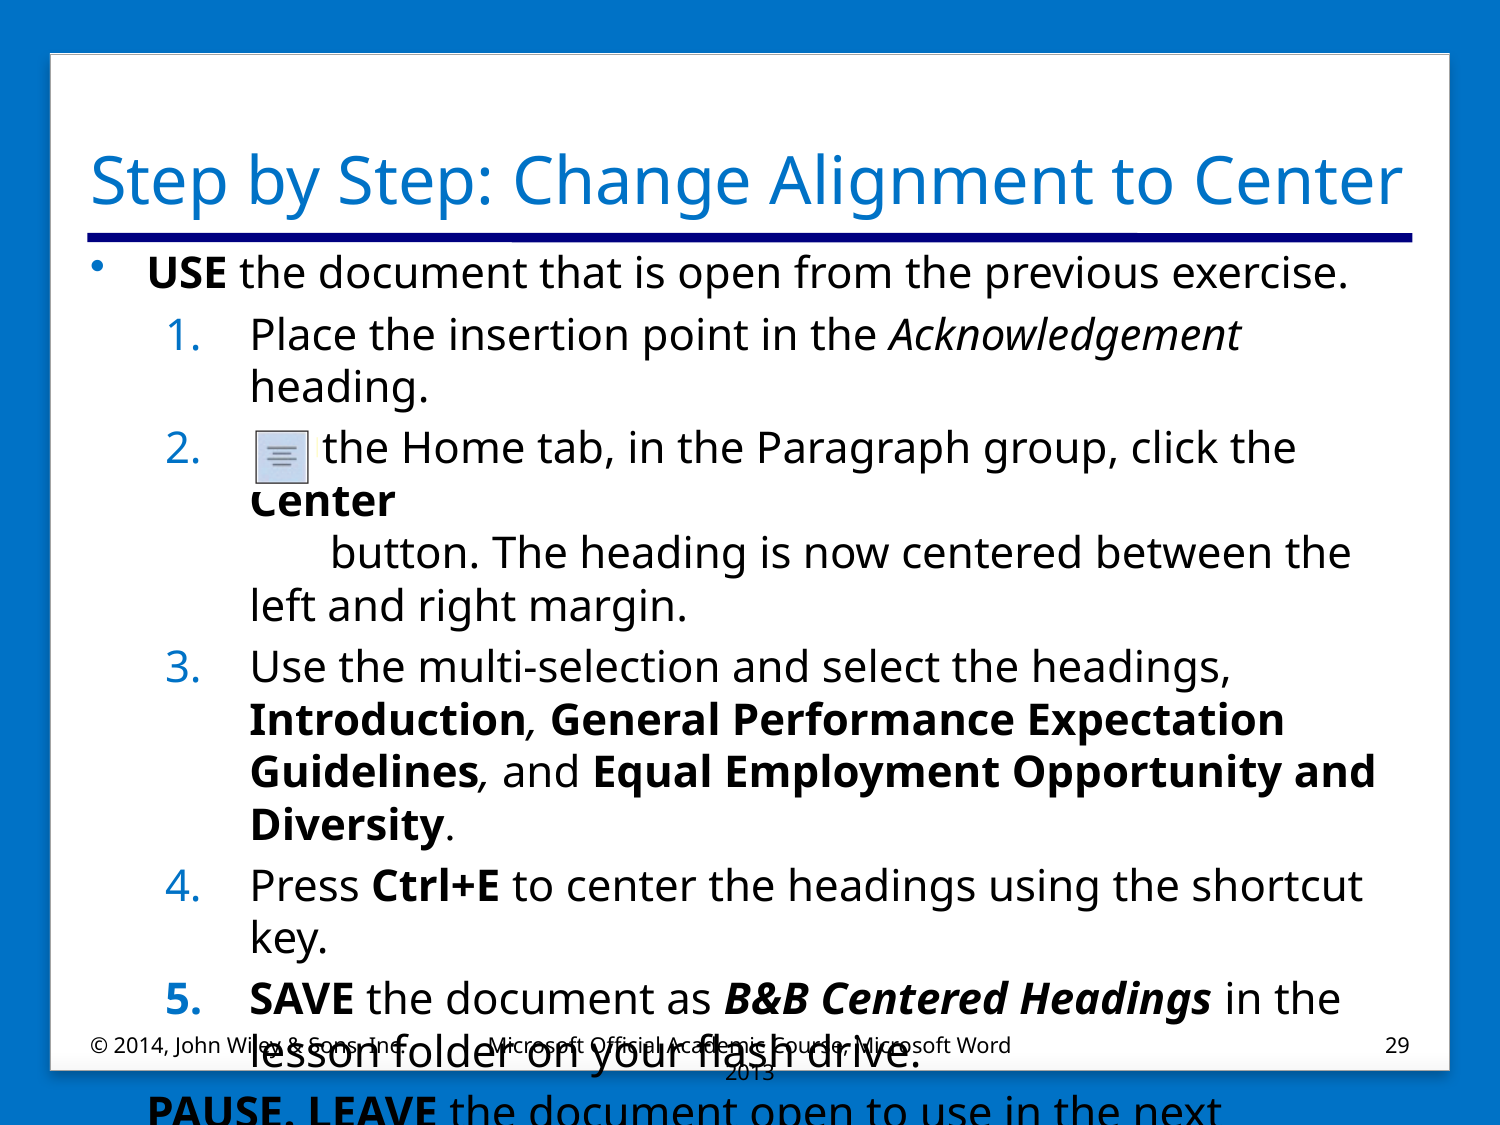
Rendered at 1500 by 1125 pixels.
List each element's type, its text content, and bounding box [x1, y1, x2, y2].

title Step by Step: Change Alignment to Center [74, 74, 1426, 226]
list USE the document that is open from the previous exercise. Place the insertion point in the Acknowledgement heading. On the Home tab, in the Paragraph group, click the Center button. The heading is now centered between the left and right margin. Use the multi-selection and select the headings, Introduction, General Performance Expectation Guidelines, and Equal Employment Opportunity and Diversity. Press Ctrl+E to center the headings using the shortcut key. SAVE the document as B&B Centered Headings in the lesson folder on your flash drive. PAUSE. LEAVE the document open to use in the next exercise. [75, 237, 1425, 1063]
footer Microsoft Official Academic Course, Microsoft Word 2013 [449, 1024, 1051, 1103]
slide_number 29 [1074, 1024, 1426, 1103]
picture [249, 424, 319, 492]
slide_number © 2014, John Wiley & Sons, Inc. [74, 1024, 426, 1103]
